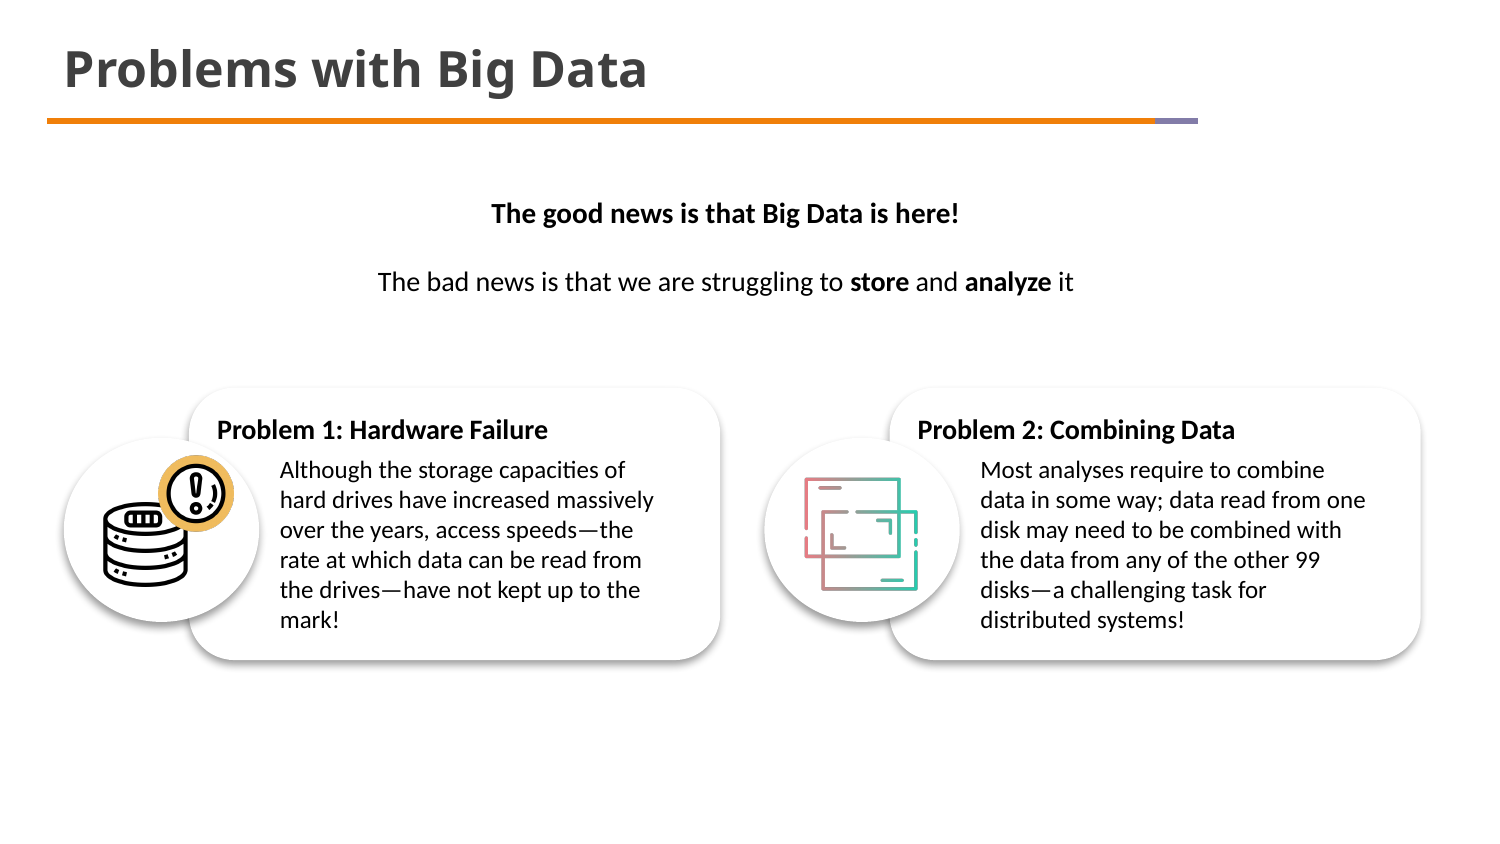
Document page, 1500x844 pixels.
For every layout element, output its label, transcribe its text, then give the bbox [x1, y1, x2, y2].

text_box The good news is that Big Data is here! The bad news is that we are struggling to store and analyze it [350, 152, 1101, 305]
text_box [63, 387, 721, 661]
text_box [764, 387, 1421, 661]
text_box Problems with Big Data [63, 19, 1155, 115]
